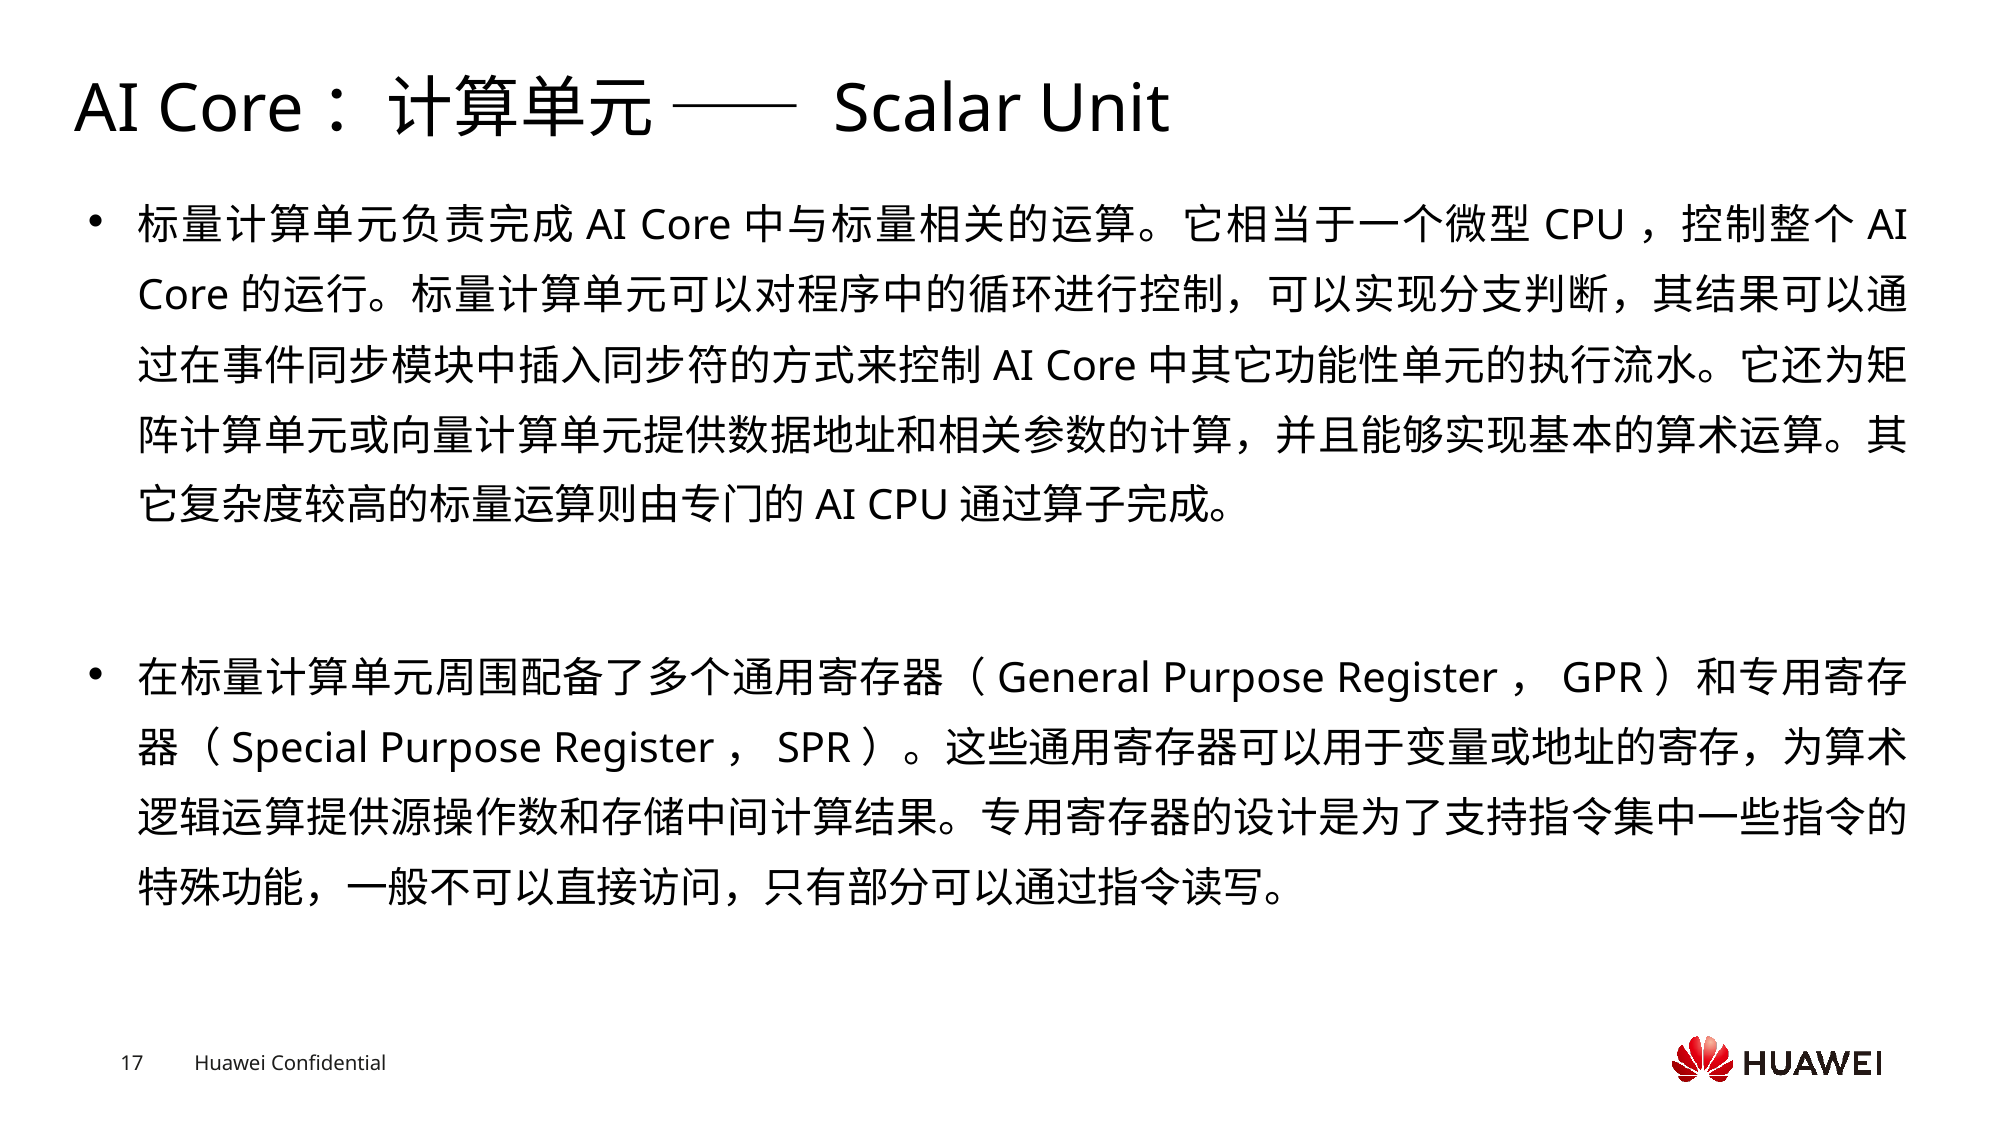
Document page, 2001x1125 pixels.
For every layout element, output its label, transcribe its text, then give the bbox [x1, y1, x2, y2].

title AI Core：计算单元 —— Scalar Unit [74, 73, 1922, 154]
picture [1672, 1036, 1881, 1082]
list 标量计算单元负责完成AI Core中与标量相关的运算。它相当于一个微型CPU，控制整个AI Core的运行。标量计算单元可以对程序中的循环进行控制，可以实现分支判断，其结果可以通过在事件同步模块中插入同步符的方式来控制AI Core中其它功能性单元的执行流水。它还为矩阵计算单元或向量计算单元提供数据地址和相关参数的计算，并且能够实现基本的算术运算。其它复杂度较高的标量运算则由专门的AI CPU通过算子完成。 在标量计算单元周围配备了多个通用寄存器（General Purpose Register，GPR）和专用寄存器（Special Purpose Register，SPR）。这些通用寄存器可以用于变量或地址的寄存，为算术逻辑运算提供源操作数和存储中间计算结果。专用寄存器的设计是为了支持指令集中一些指令的特殊功能，一般不可以直接访问，只有部分可以通过指令读写。 [74, 171, 1922, 973]
